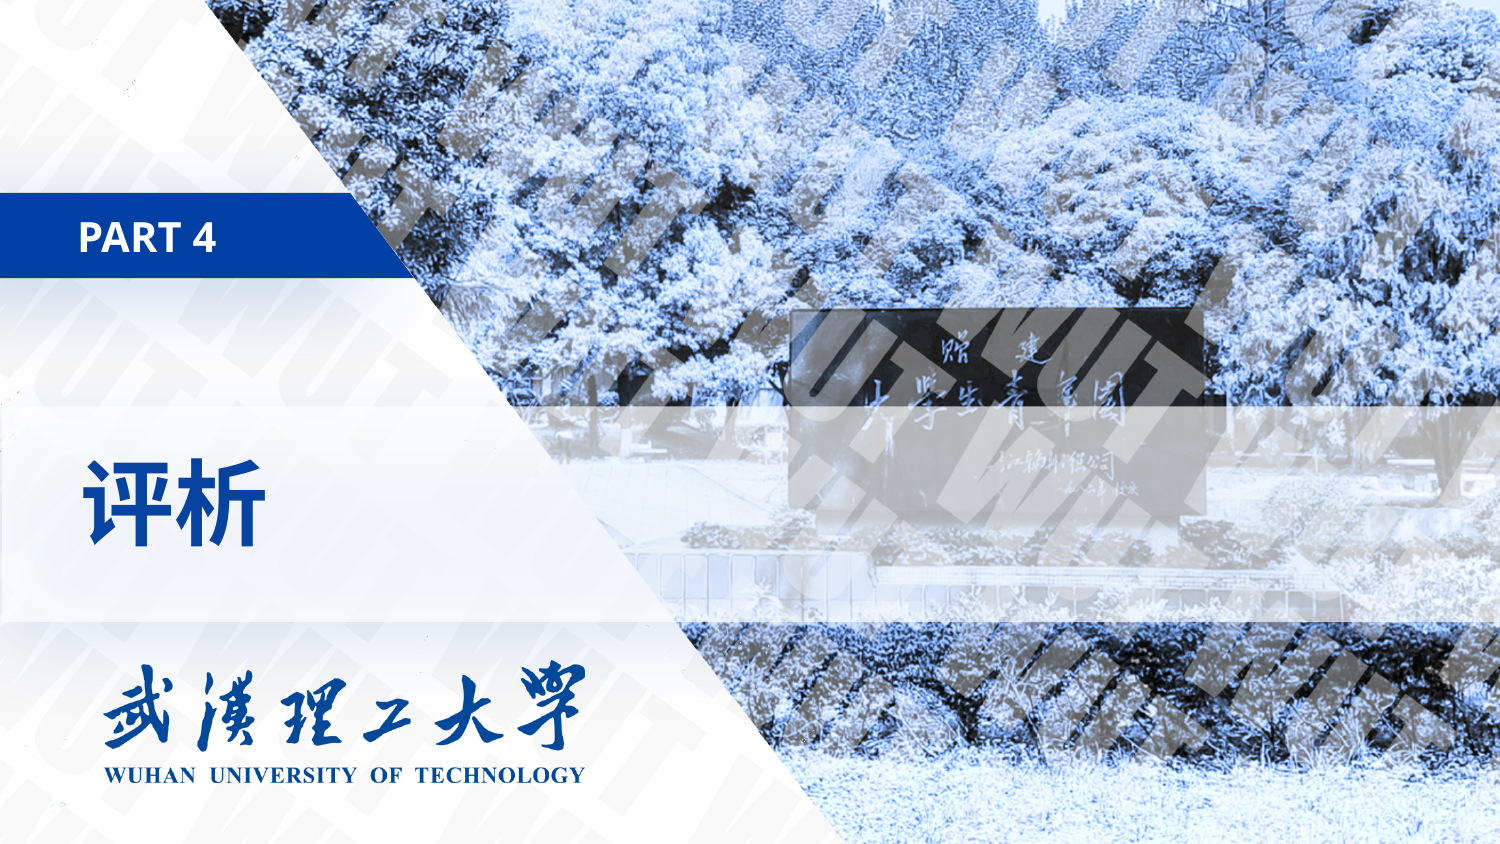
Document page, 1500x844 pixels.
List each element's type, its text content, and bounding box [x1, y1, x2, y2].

picture [0, 0, 1500, 844]
title 评析 [65, 439, 1360, 567]
text_box PART 4 [0, 191, 415, 280]
